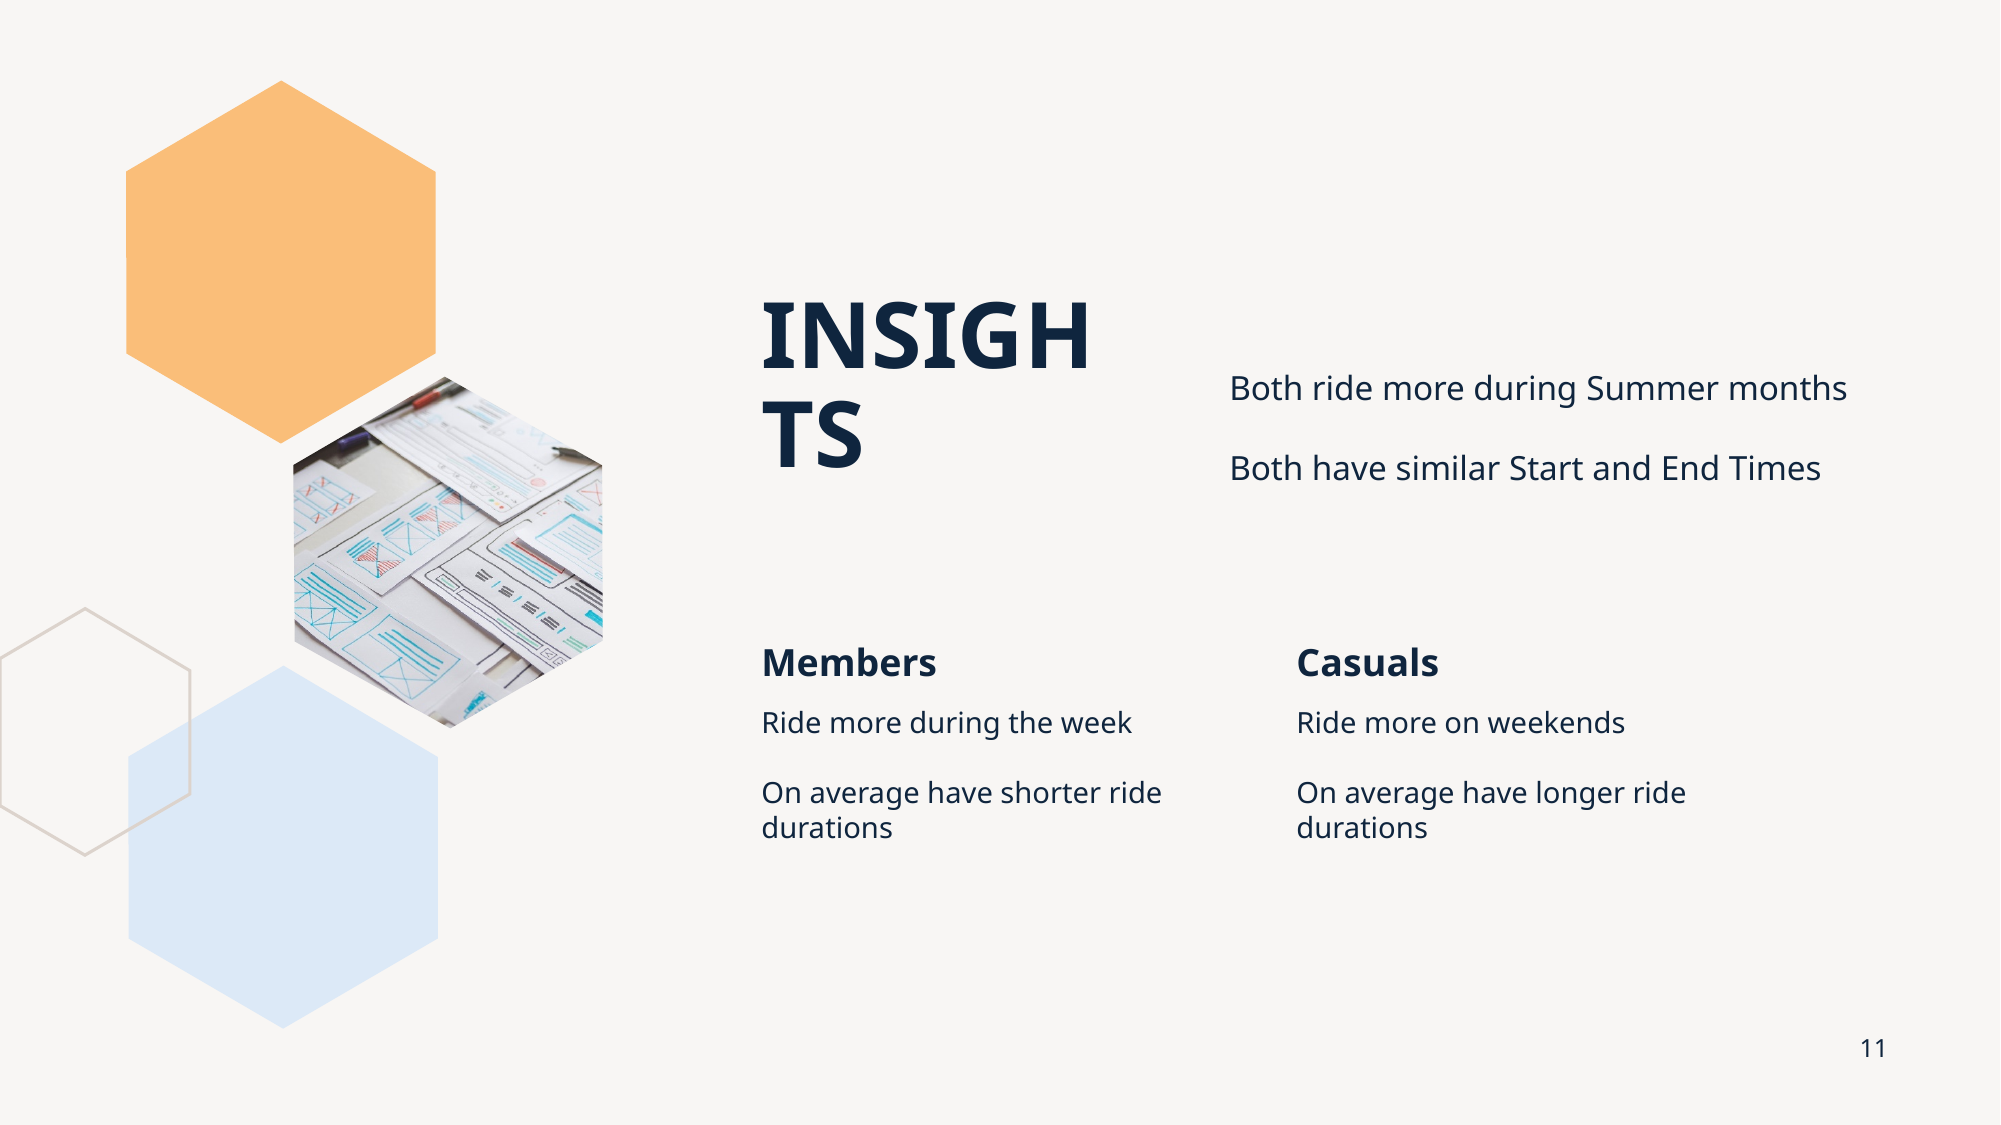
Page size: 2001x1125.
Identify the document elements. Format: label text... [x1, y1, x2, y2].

list Members [746, 594, 1182, 692]
text_box Both ride more during Summer months Both have similar Start and End Times [1214, 360, 1912, 495]
list Casuals [1281, 594, 1776, 692]
list Ride more on weekends On average have longer ride durations [1281, 696, 1717, 980]
list Ride more during the week On average have shorter ride durations [746, 696, 1182, 980]
slide_number 11 [1836, 1020, 1912, 1080]
picture [293, 376, 603, 729]
title INSIGHTS [746, 277, 1159, 495]
